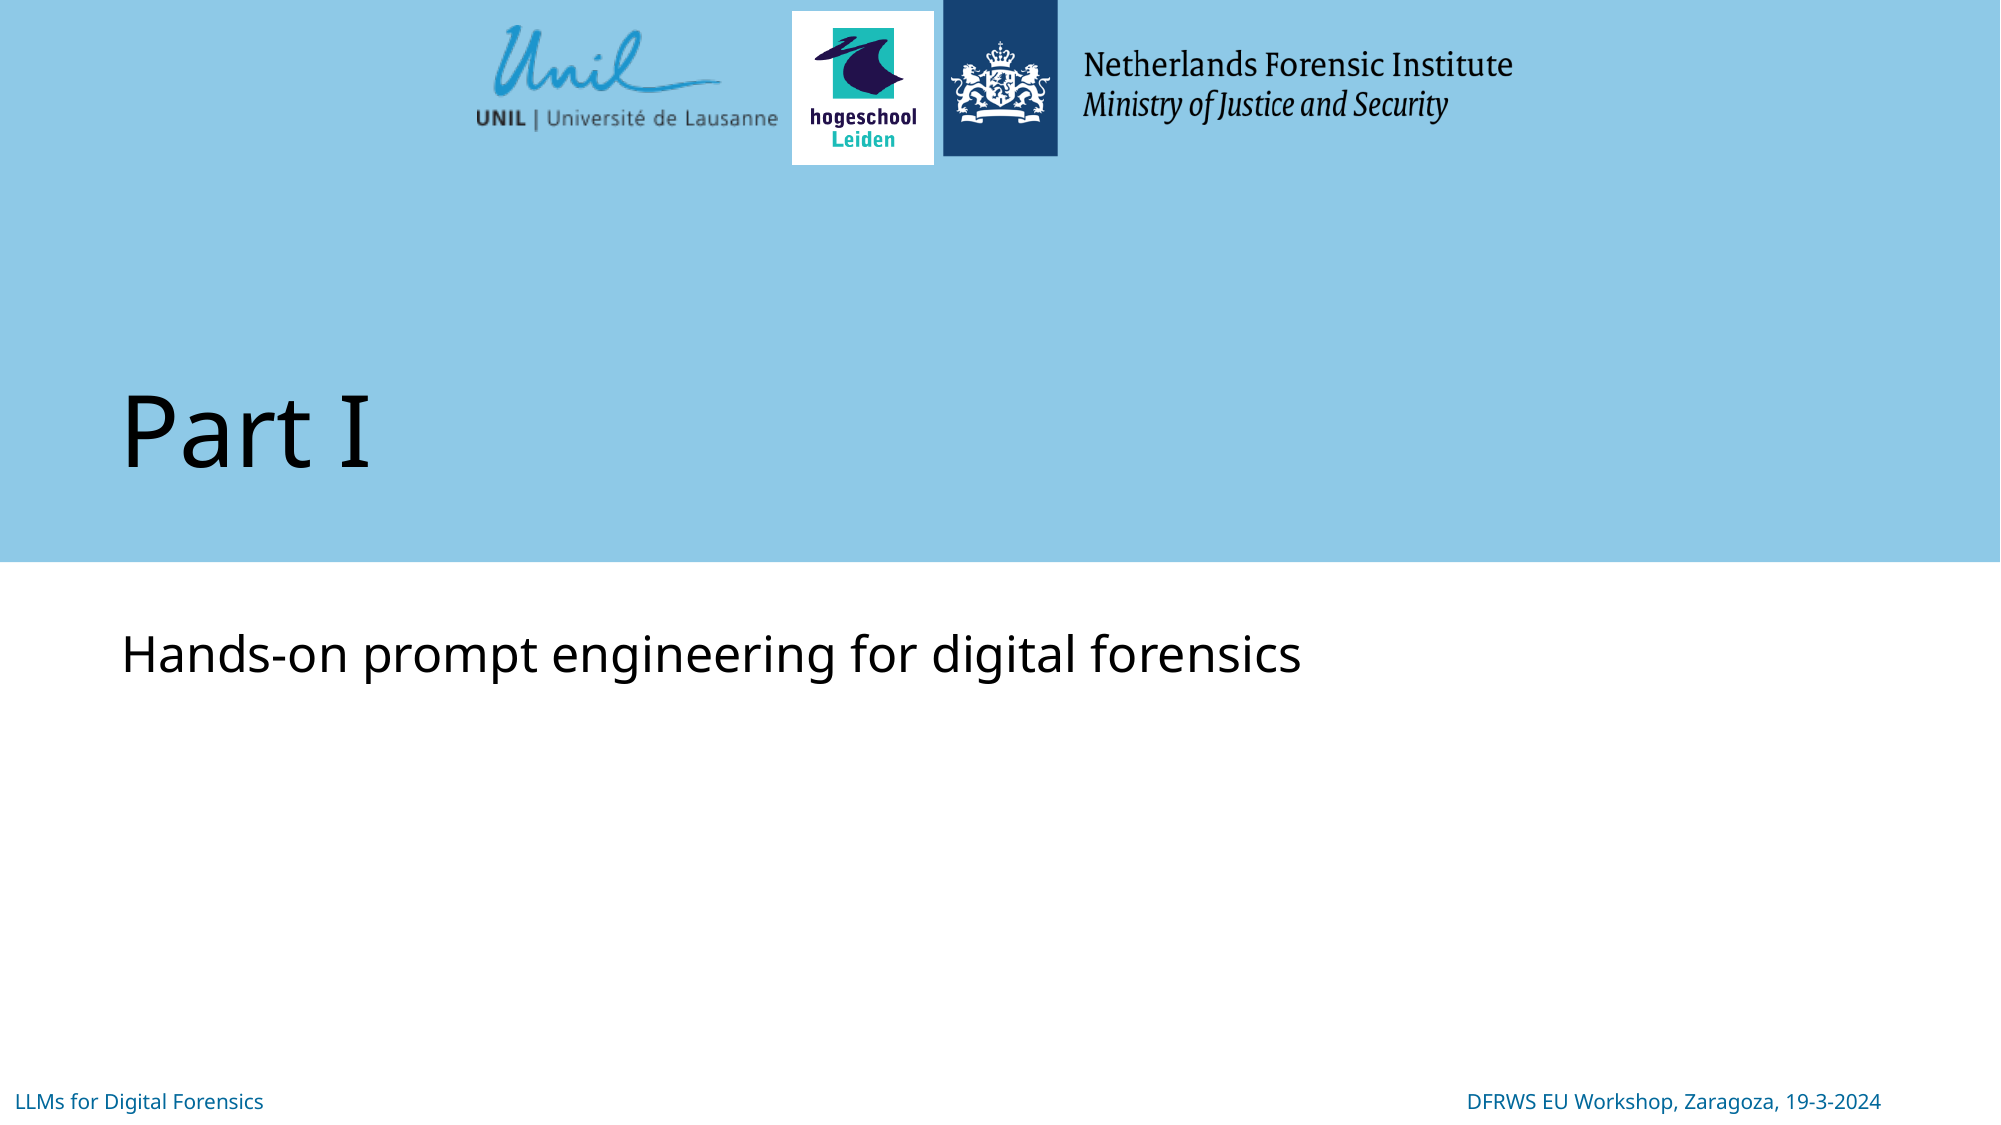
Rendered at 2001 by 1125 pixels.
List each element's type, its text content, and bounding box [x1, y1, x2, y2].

title Part I [104, 308, 1897, 563]
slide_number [1172, 1081, 1896, 1125]
footer LLMs for Digital Forensics [0, 1081, 1067, 1125]
picture [0, 0, 2001, 228]
subtitle Hands-on prompt engineering for digital forensics [104, 615, 1897, 956]
